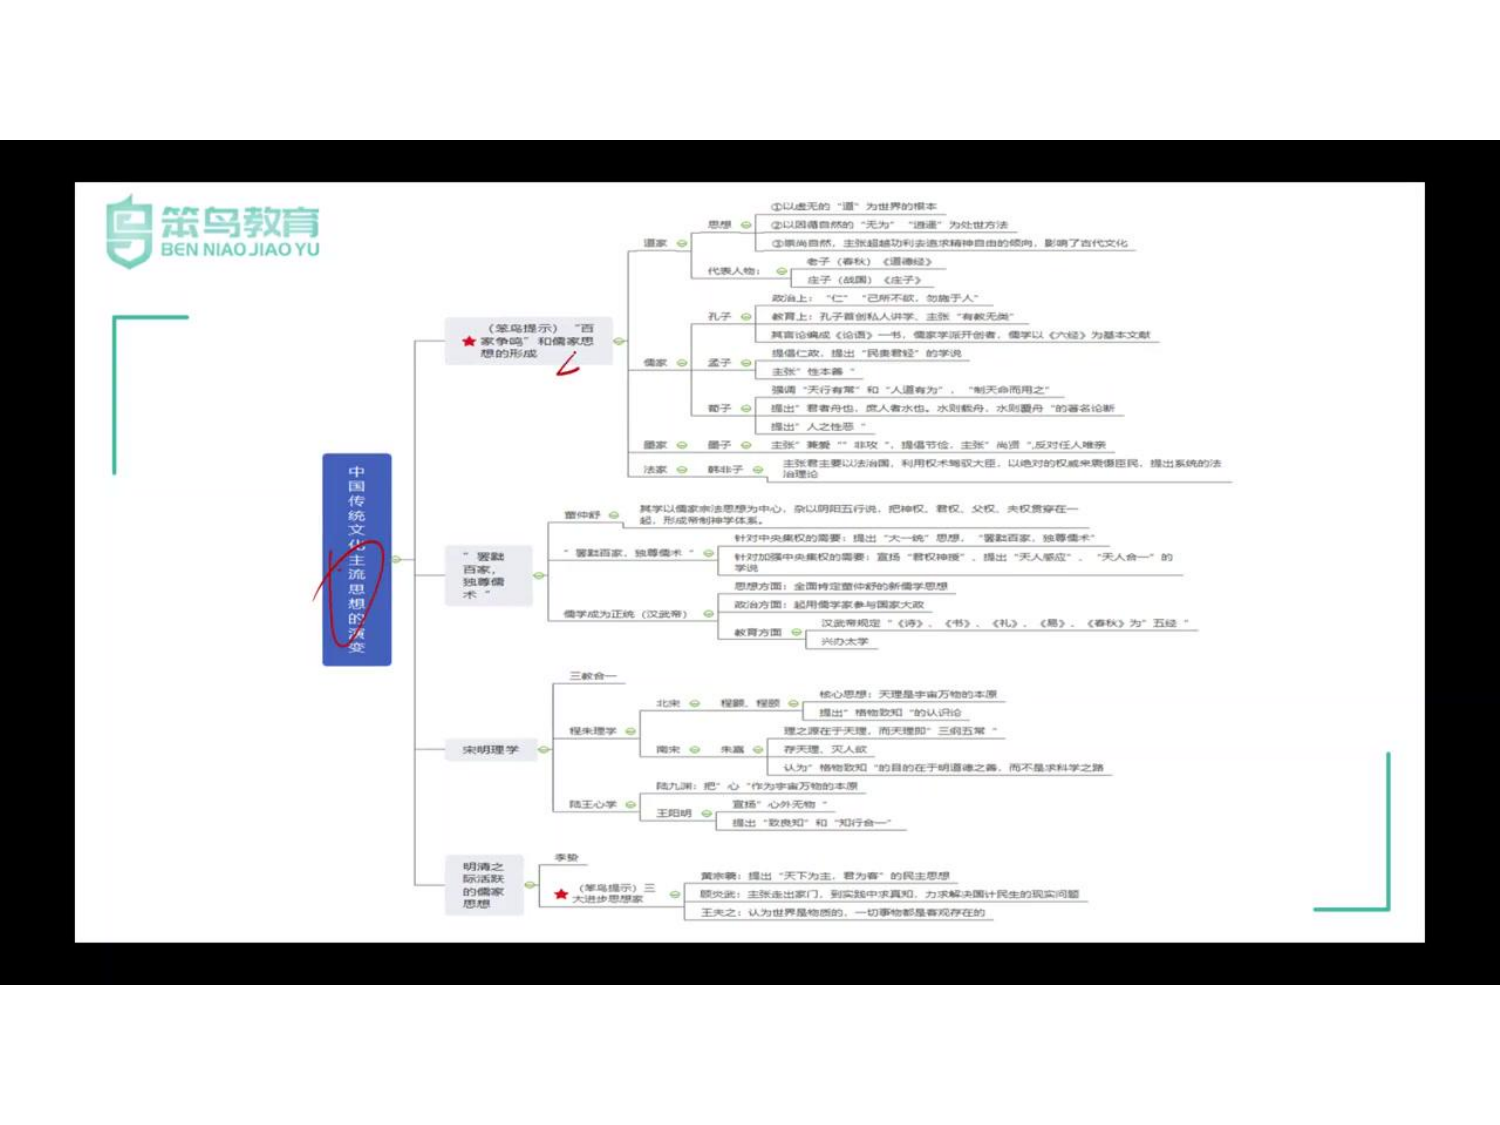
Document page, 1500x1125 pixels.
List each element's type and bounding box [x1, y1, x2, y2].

picture [0, 140, 1500, 985]
